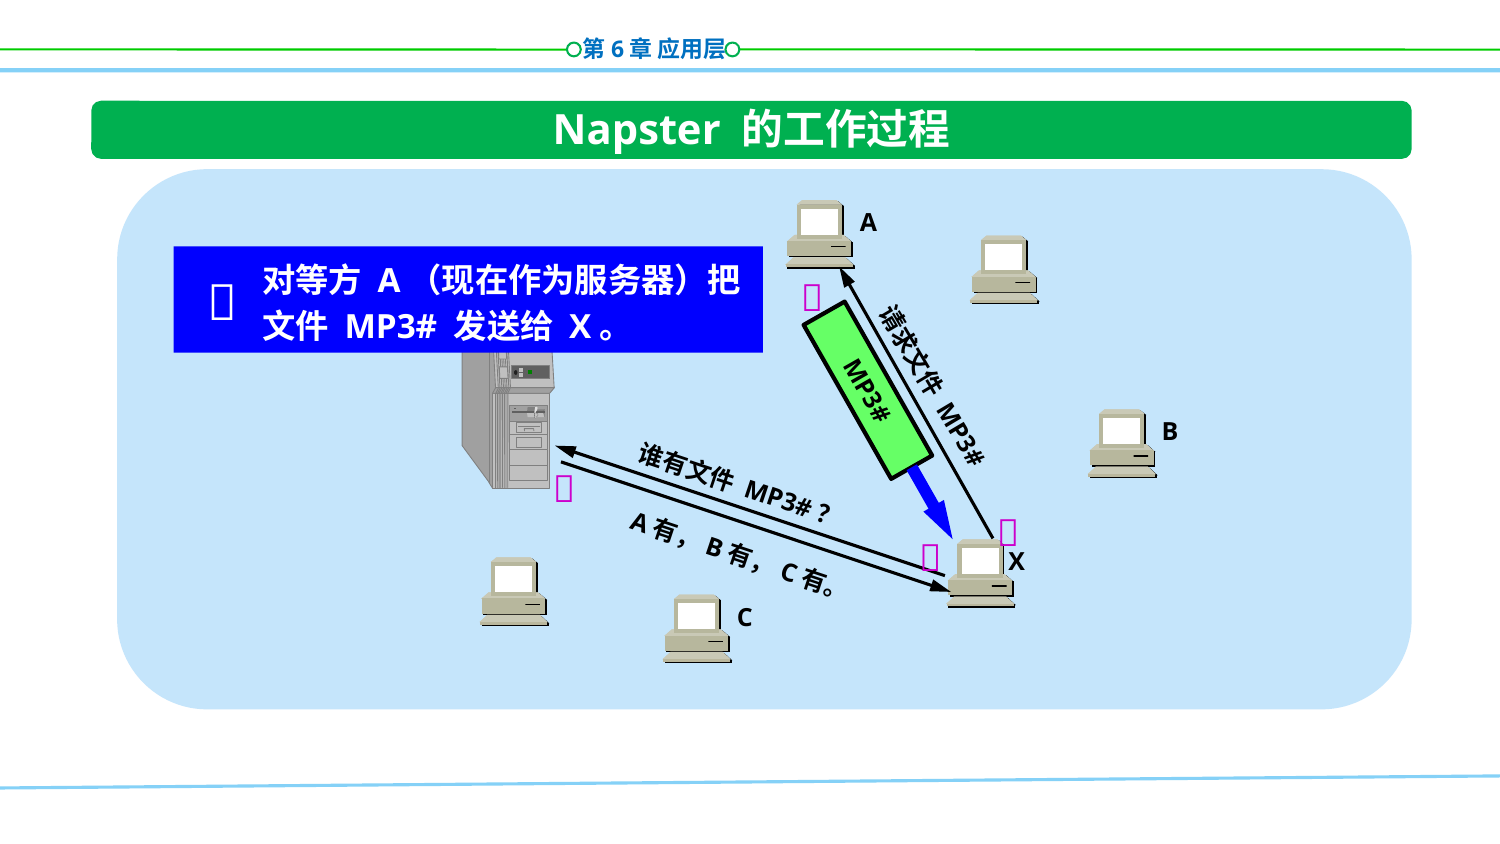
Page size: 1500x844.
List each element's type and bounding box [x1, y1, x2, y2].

picture [945, 538, 1017, 609]
picture [661, 593, 734, 664]
picture [478, 556, 551, 627]
picture [969, 234, 1041, 305]
text_box [115, 167, 1414, 712]
text_box [91, 95, 1412, 161]
picture [1087, 408, 1159, 479]
picture [784, 199, 857, 270]
